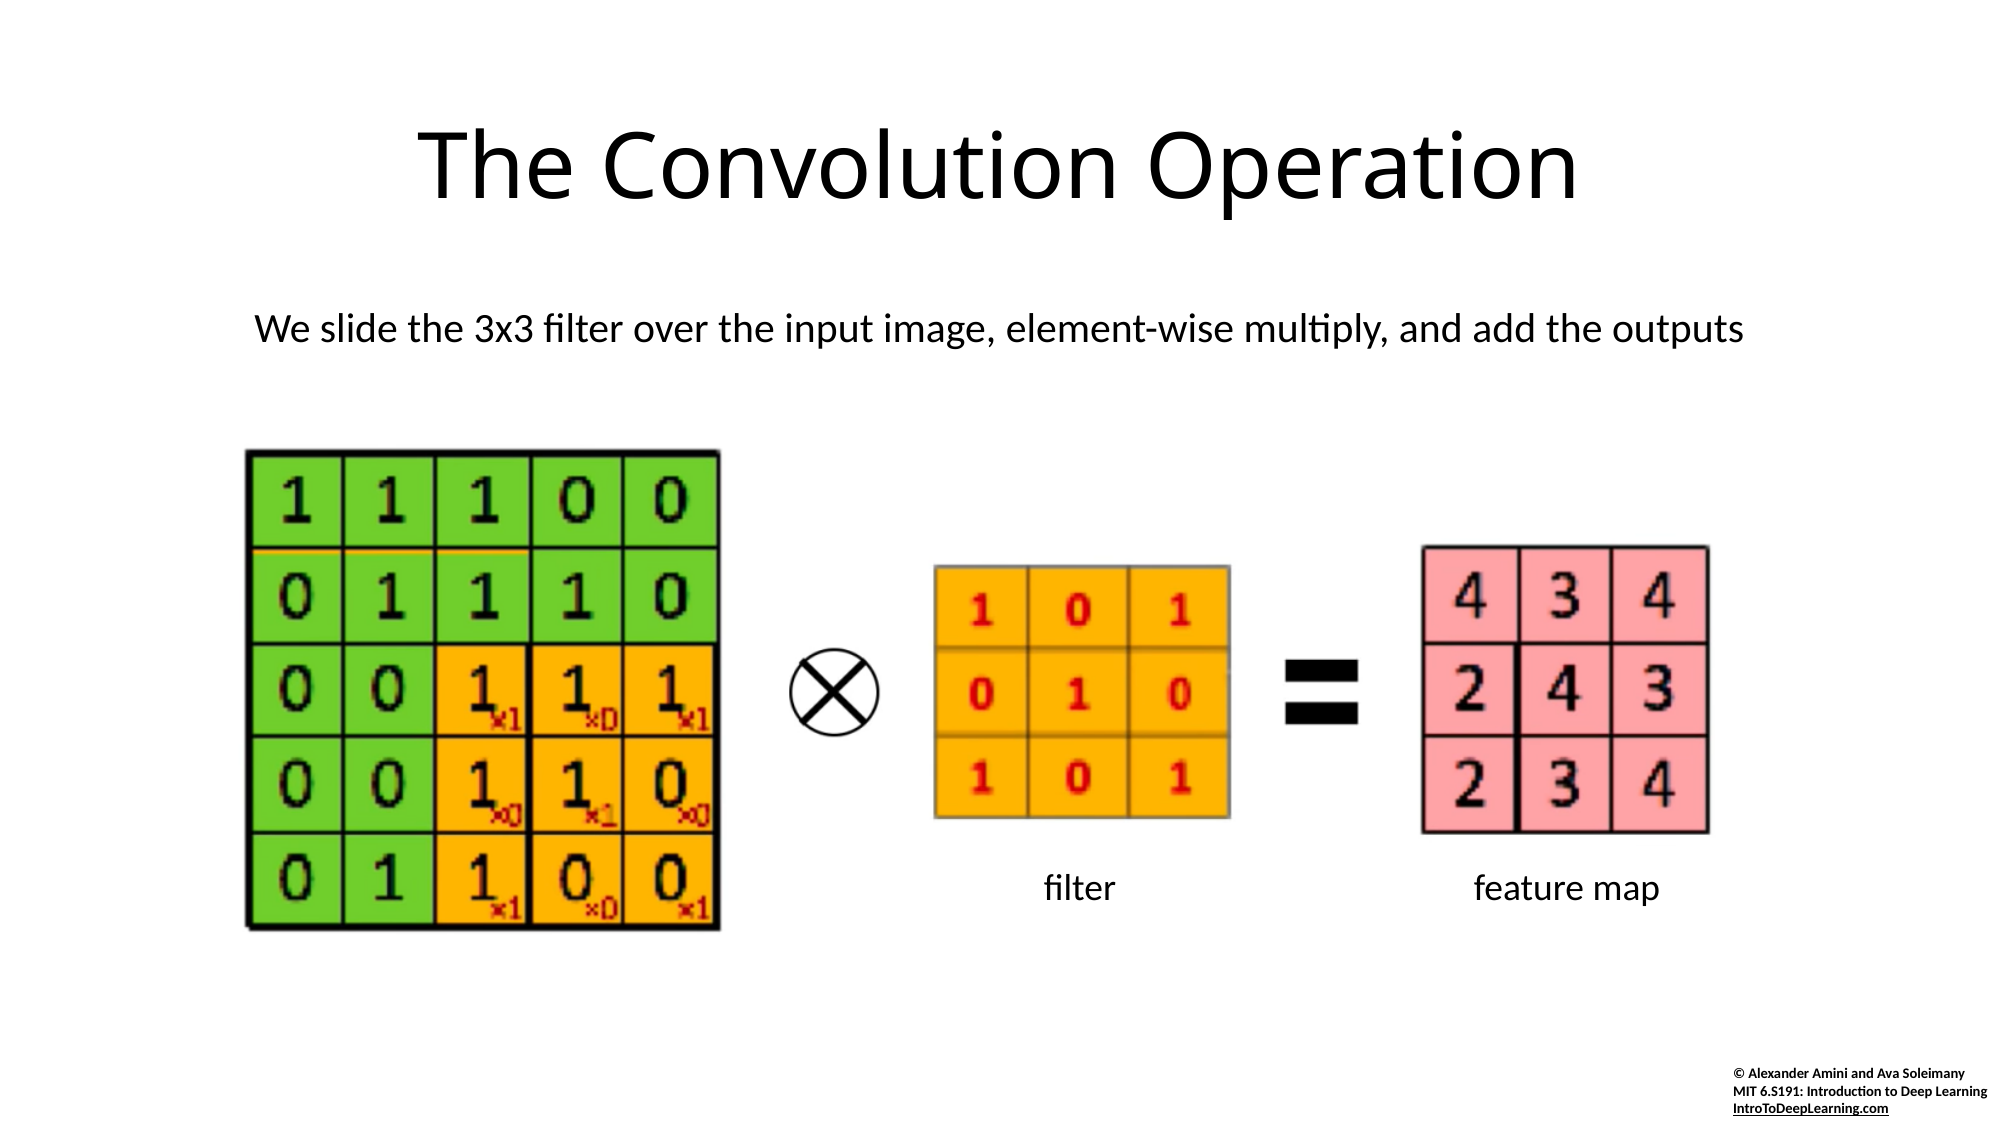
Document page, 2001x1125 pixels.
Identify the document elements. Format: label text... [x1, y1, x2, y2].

list We slide the 3x3 filter over the input image, element-wise multiply, and add the outputs [137, 299, 1863, 1014]
picture [924, 428, 1746, 846]
title The Convolution Operation [137, 59, 1863, 278]
picture [225, 428, 898, 966]
text_box feature map [1459, 855, 1724, 916]
text_box filter [1029, 855, 1160, 916]
